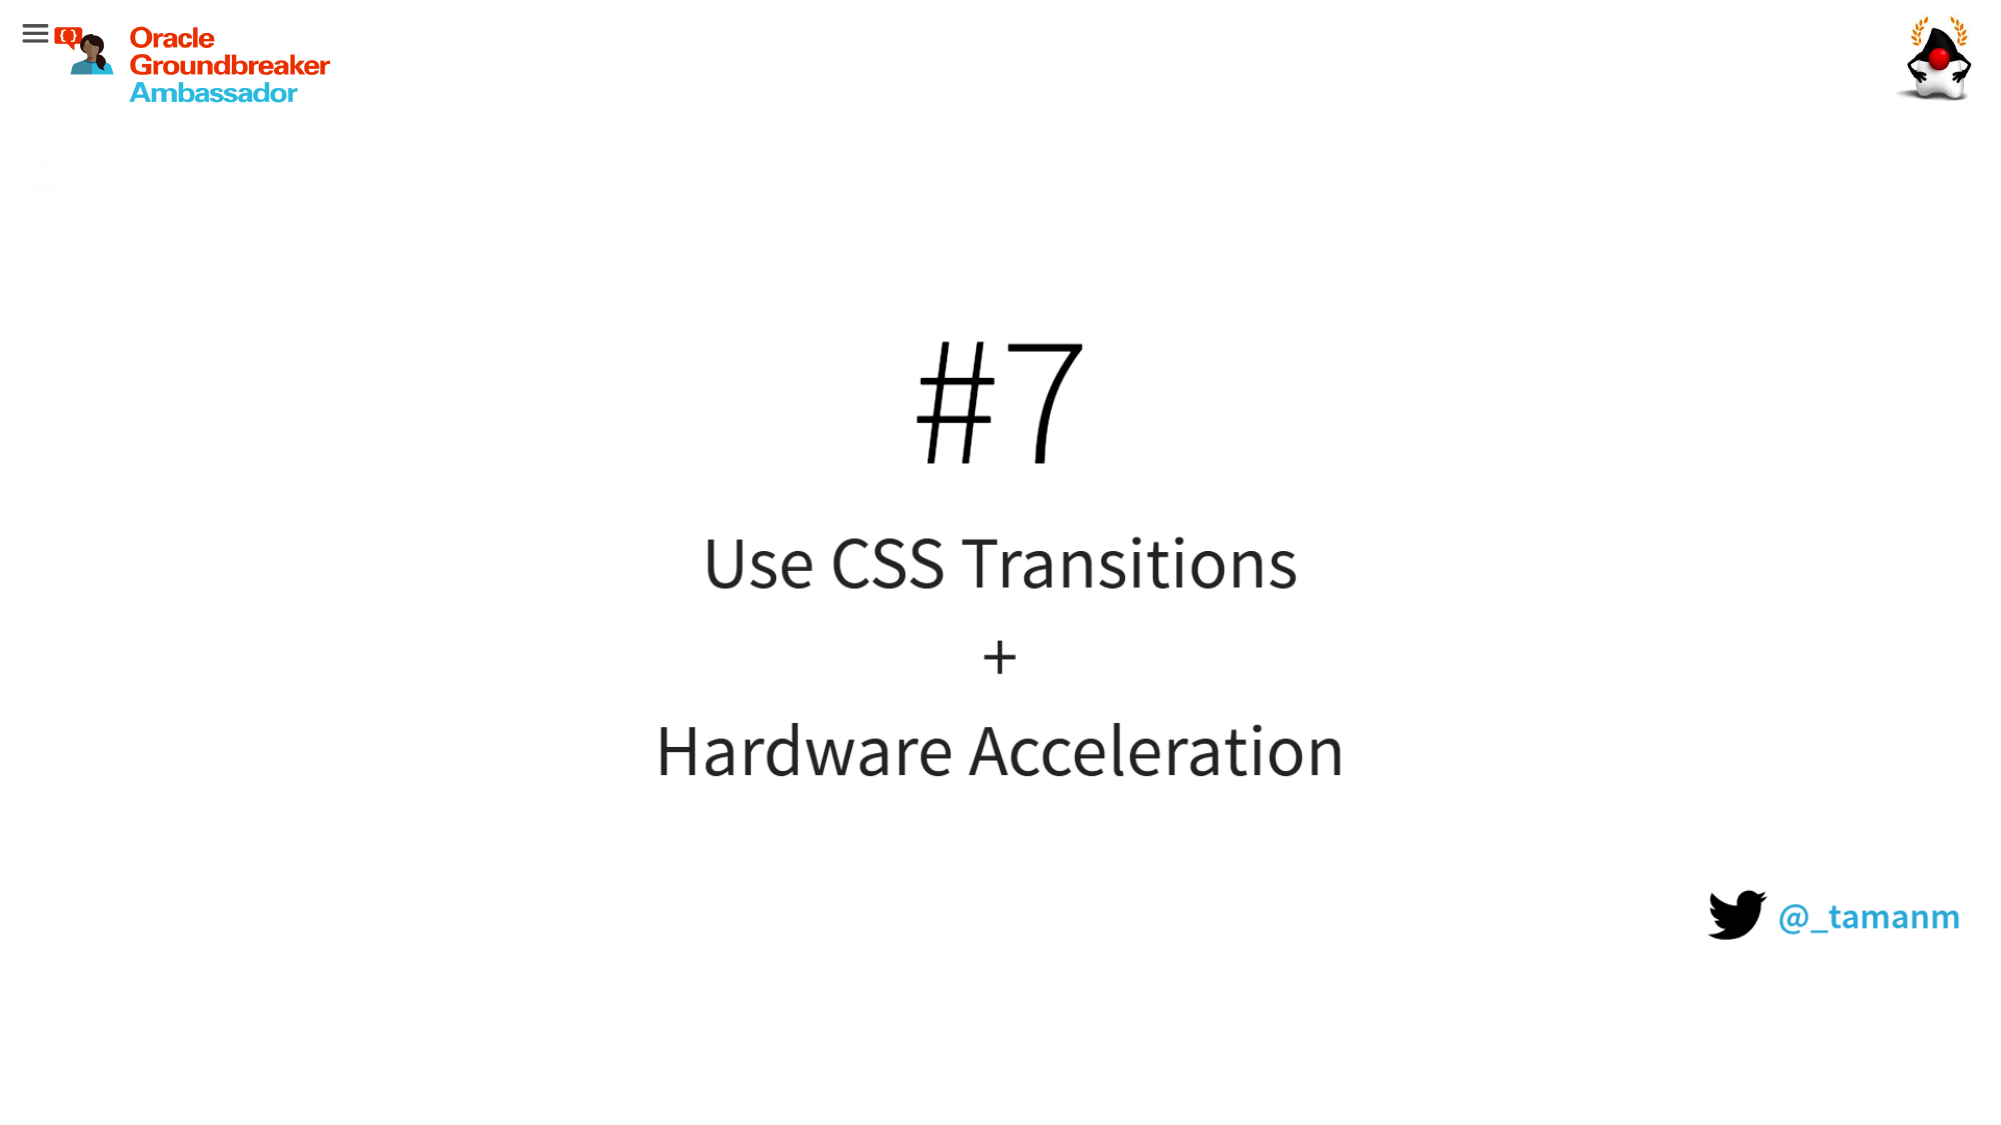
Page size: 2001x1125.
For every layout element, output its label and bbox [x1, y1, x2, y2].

picture [0, 0, 2000, 114]
picture [0, 131, 2000, 994]
